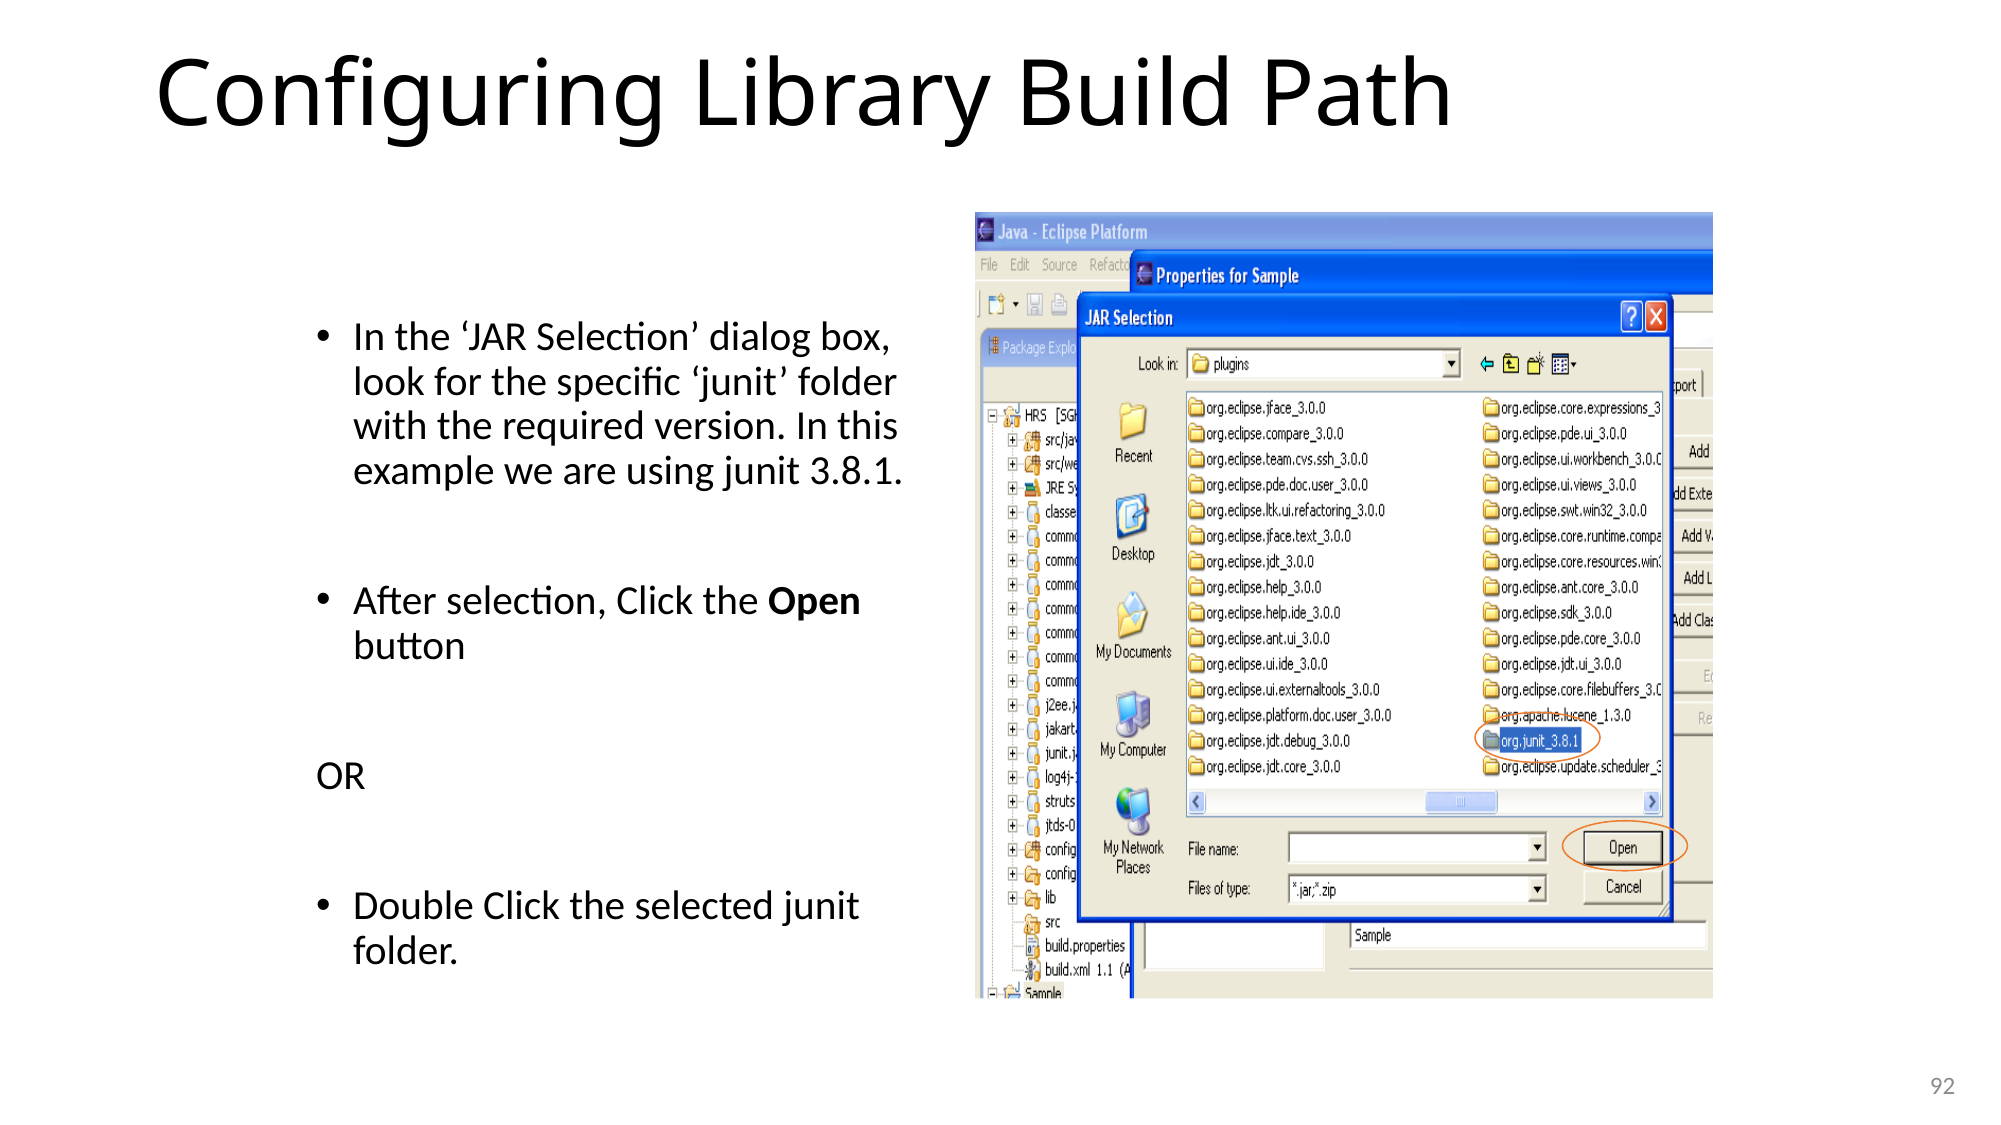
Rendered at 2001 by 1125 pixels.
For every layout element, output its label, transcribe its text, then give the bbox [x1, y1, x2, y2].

list In the ‘JAR Selection’ dialog box, look for the specific ‘junit’ folder with the required version. In this example we are using junit 3.8.1. After selection, Click the Open button OR Double Click the selected junit folder. [301, 237, 925, 1025]
title Configuring Library Build Path [139, 6, 1921, 186]
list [974, 212, 1713, 1000]
slide_number 92 [1599, 1062, 1971, 1107]
